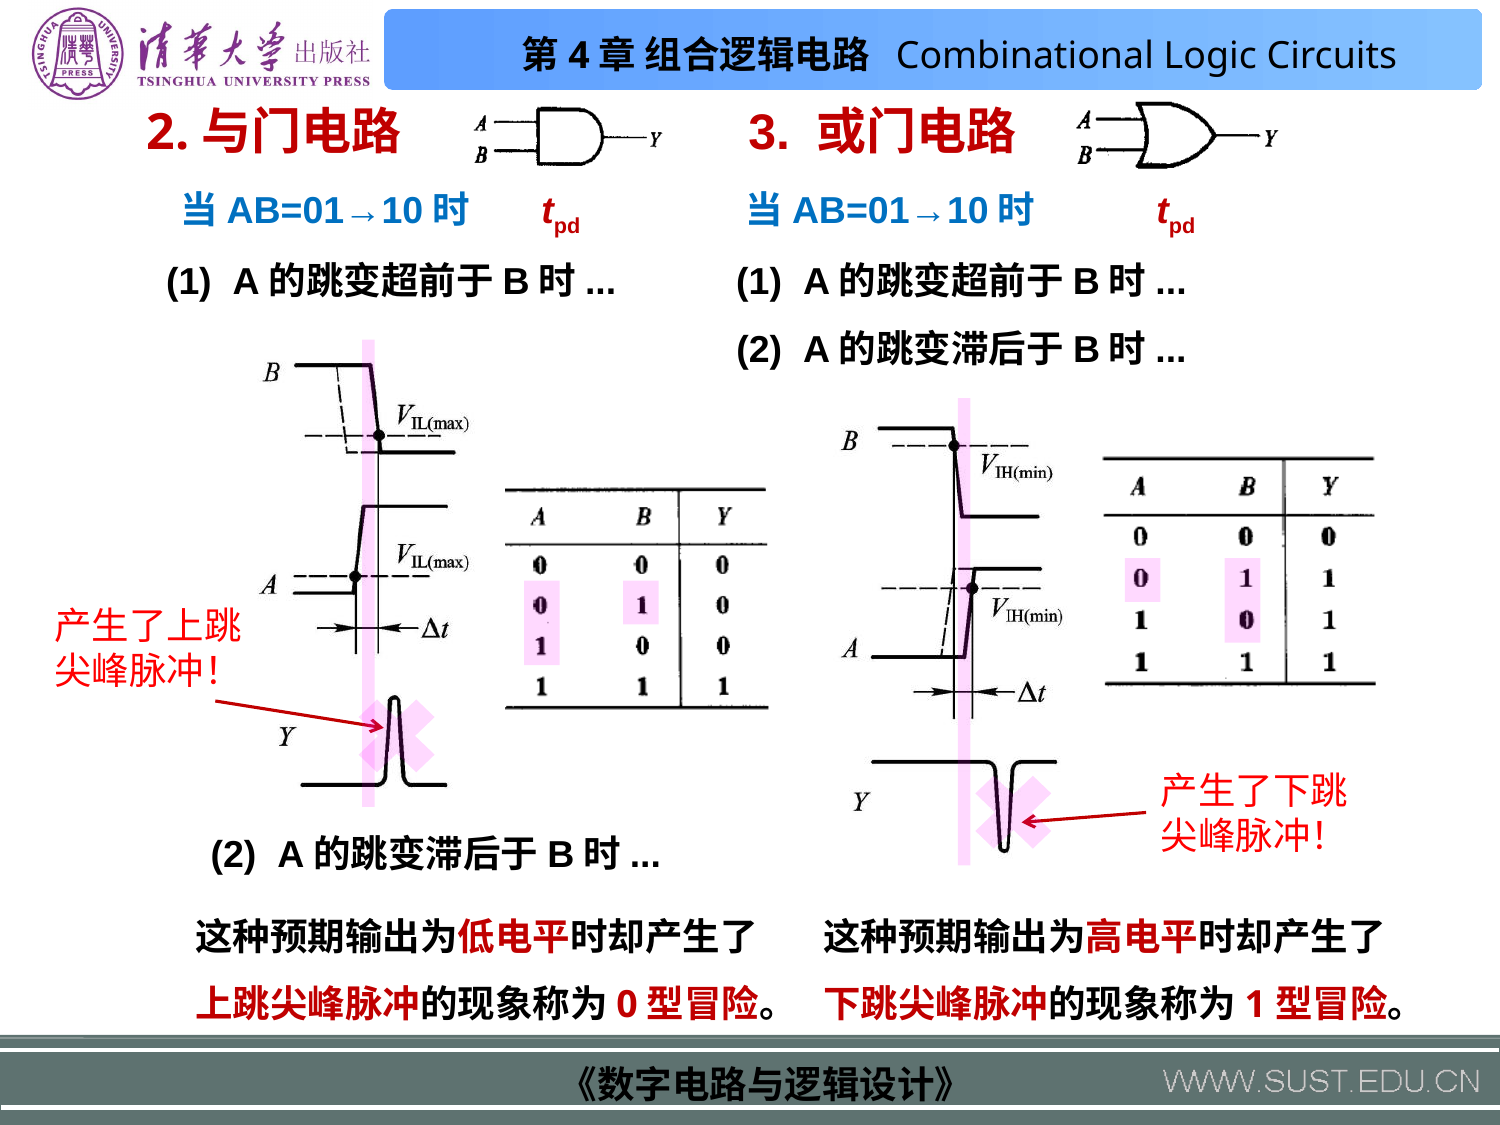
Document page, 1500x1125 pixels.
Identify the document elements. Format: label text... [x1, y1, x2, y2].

text_box tpd [1141, 179, 1211, 245]
text_box 2.与门电路 [132, 92, 417, 168]
text_box （1）逻辑抽象 [1151, 1057, 1492, 1105]
text_box 这种预期输出为高电平时却产生了下跳尖峰脉冲的现象称为1型冒险。 [808, 882, 1411, 1033]
text_box [957, 398, 971, 406]
text_box 当AB=01→10时 [165, 178, 485, 239]
text_box (2) A的跳变滞后于B时... [700, 317, 1202, 378]
text_box 3. 或门电路 [733, 92, 1031, 168]
text_box 产生了下跳尖峰脉冲！ [1146, 759, 1397, 865]
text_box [1088, 454, 1397, 701]
text_box 这种预期输出为低电平时却产生了上跳尖峰脉冲的现象称为0型冒险。 [180, 882, 784, 1033]
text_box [505, 485, 784, 716]
picture [800, 406, 1113, 866]
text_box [1021, 812, 1146, 823]
text_box tpd [526, 179, 596, 245]
text_box (2) A的跳变滞后于B时... [174, 822, 676, 883]
picture [28, 0, 373, 110]
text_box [215, 700, 384, 728]
text_box (1) A的跳变超前于B时... [711, 250, 1202, 310]
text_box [1068, 97, 1284, 179]
picture [227, 339, 488, 807]
text_box 产生了上跳尖峰脉冲！ [39, 594, 227, 700]
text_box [452, 96, 671, 179]
text_box (1) A的跳变超前于B时... [140, 250, 632, 310]
text_box 当AB=01→10时 [730, 178, 1050, 239]
